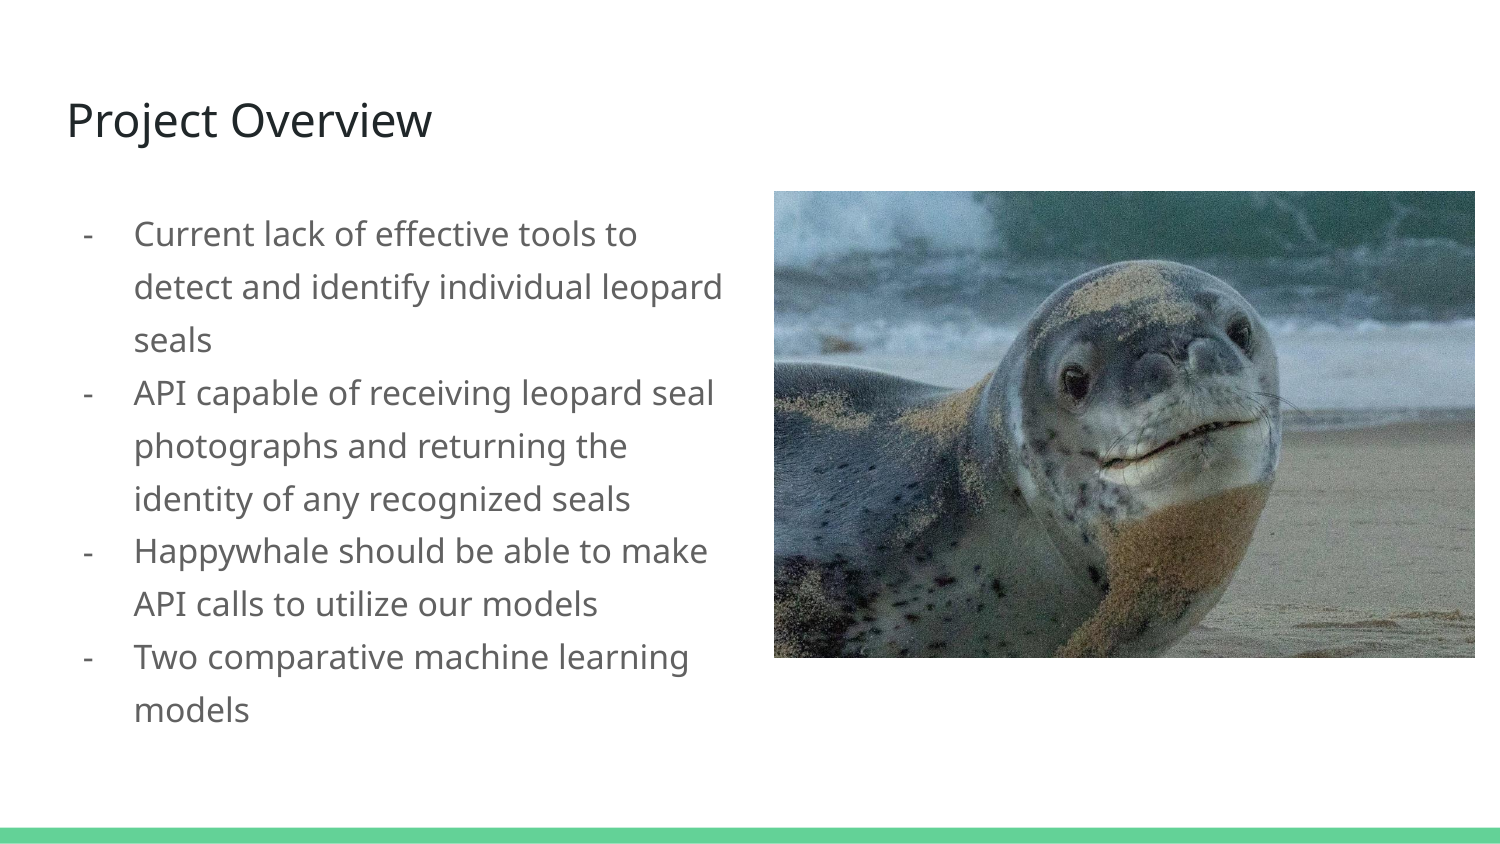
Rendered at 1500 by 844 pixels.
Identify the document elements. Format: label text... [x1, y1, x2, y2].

title Project Overview [51, 72, 1449, 167]
list Current lack of effective tools to detect and identify individual leopard seals API capable of receiving leopard seal photographs and returning the identity of any recognized seals Happywhale should be able to make API calls to utilize our models Two comparative machine learning models [51, 189, 750, 750]
picture [774, 191, 1476, 659]
